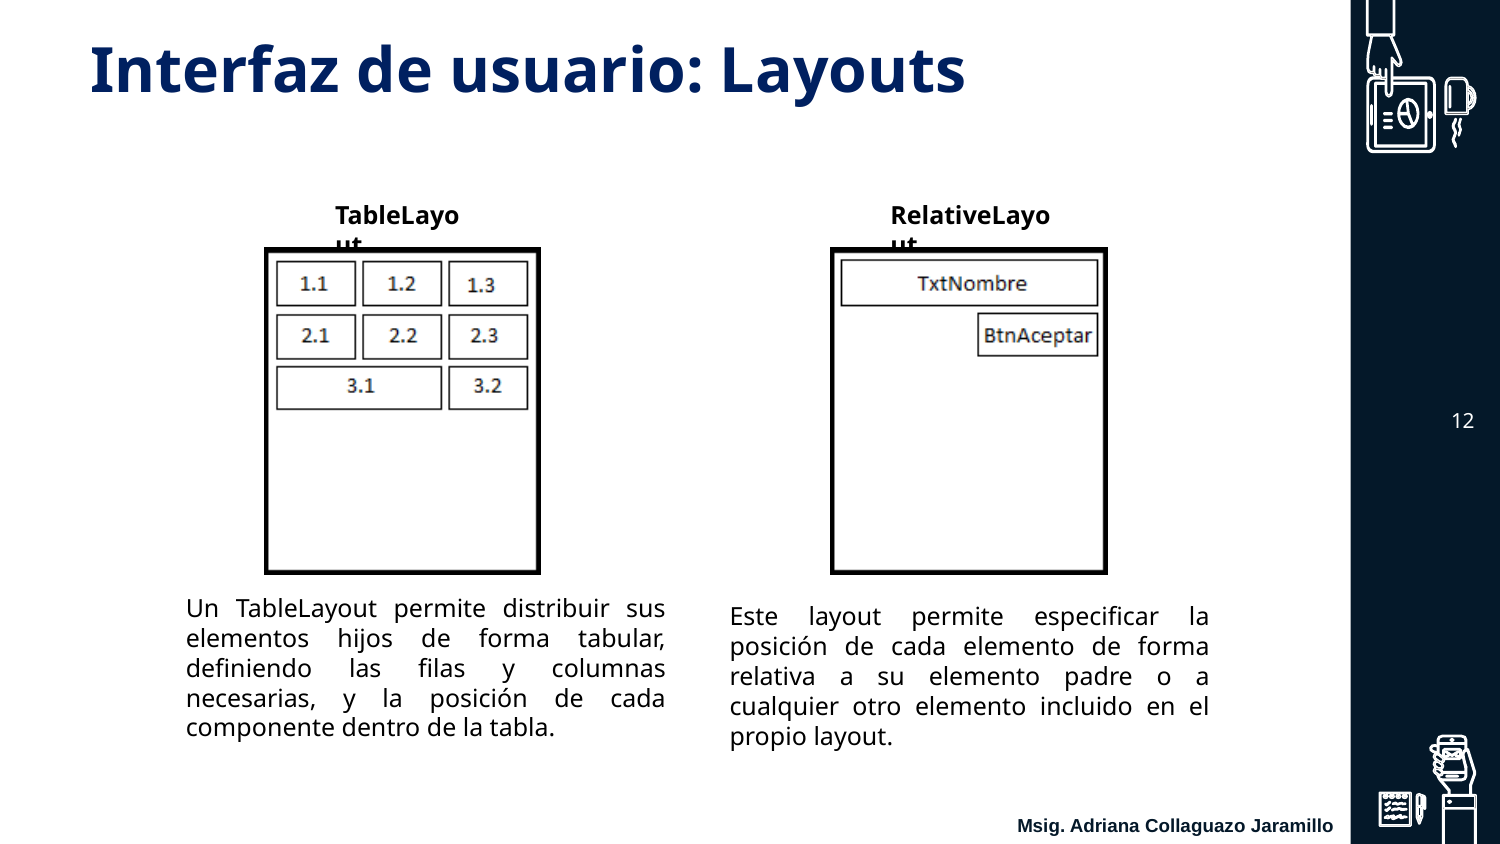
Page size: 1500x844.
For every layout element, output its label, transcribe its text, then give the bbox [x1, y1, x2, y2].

title Interfaz de usuario: Layouts [75, 18, 1260, 116]
text_box RelativeLayout [875, 192, 1067, 246]
picture [830, 247, 1108, 575]
text_box Este layout permite especificar la posición de cada elemento de forma relativa a su elemento padre o a cualquier otro elemento incluido en el propio layout. [714, 593, 1226, 758]
text_box TableLayout [320, 192, 484, 246]
text_box Un TableLayout permite distribuir sus elementos hijos de forma tabular, definiendo las filas y columnas necesarias, y la posición de cada componente dentro de la tabla. [170, 584, 682, 750]
slide_number ‹#› [1425, 362, 1500, 482]
picture [264, 247, 542, 575]
